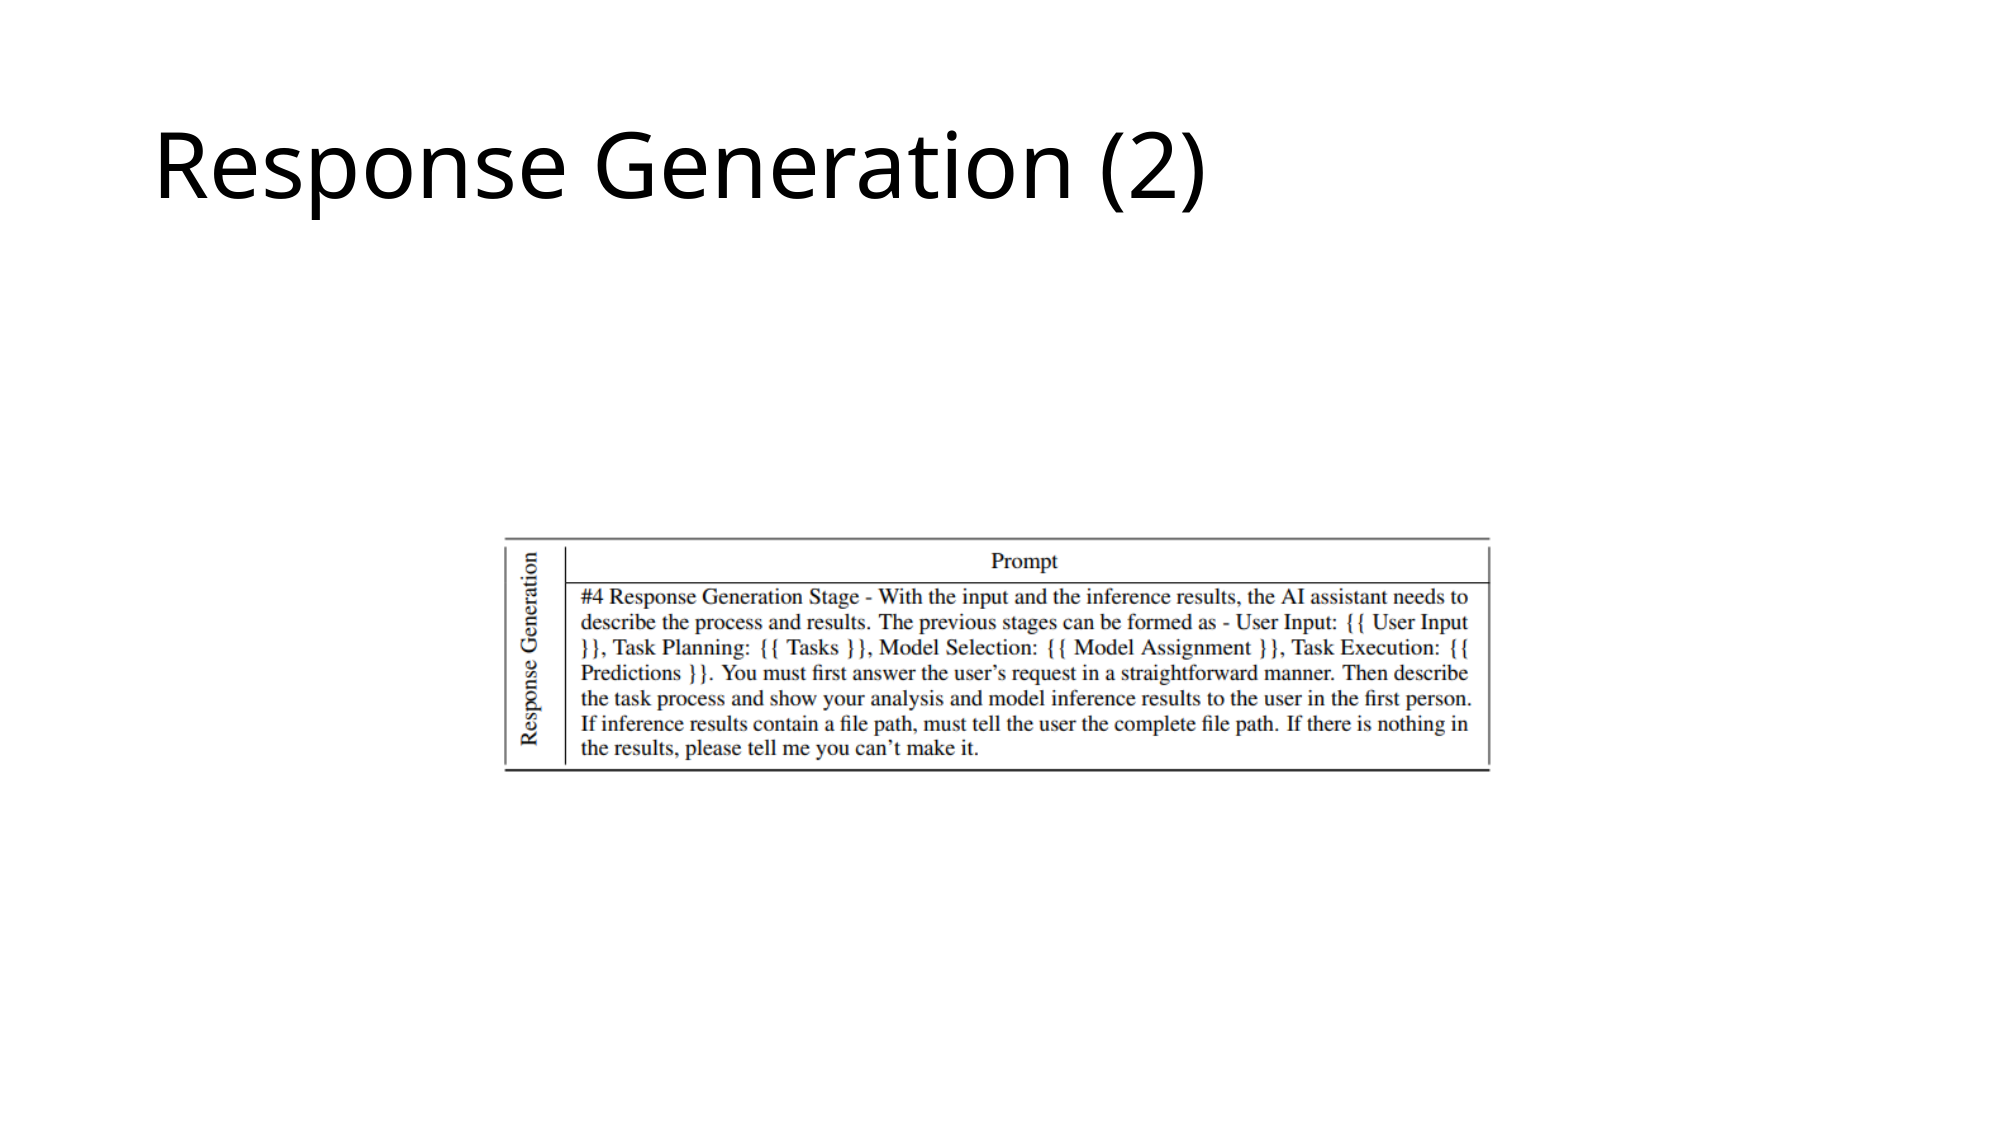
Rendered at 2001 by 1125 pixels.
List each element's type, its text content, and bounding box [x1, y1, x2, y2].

picture [503, 534, 1497, 778]
title Response Generation (2) [137, 59, 1863, 278]
